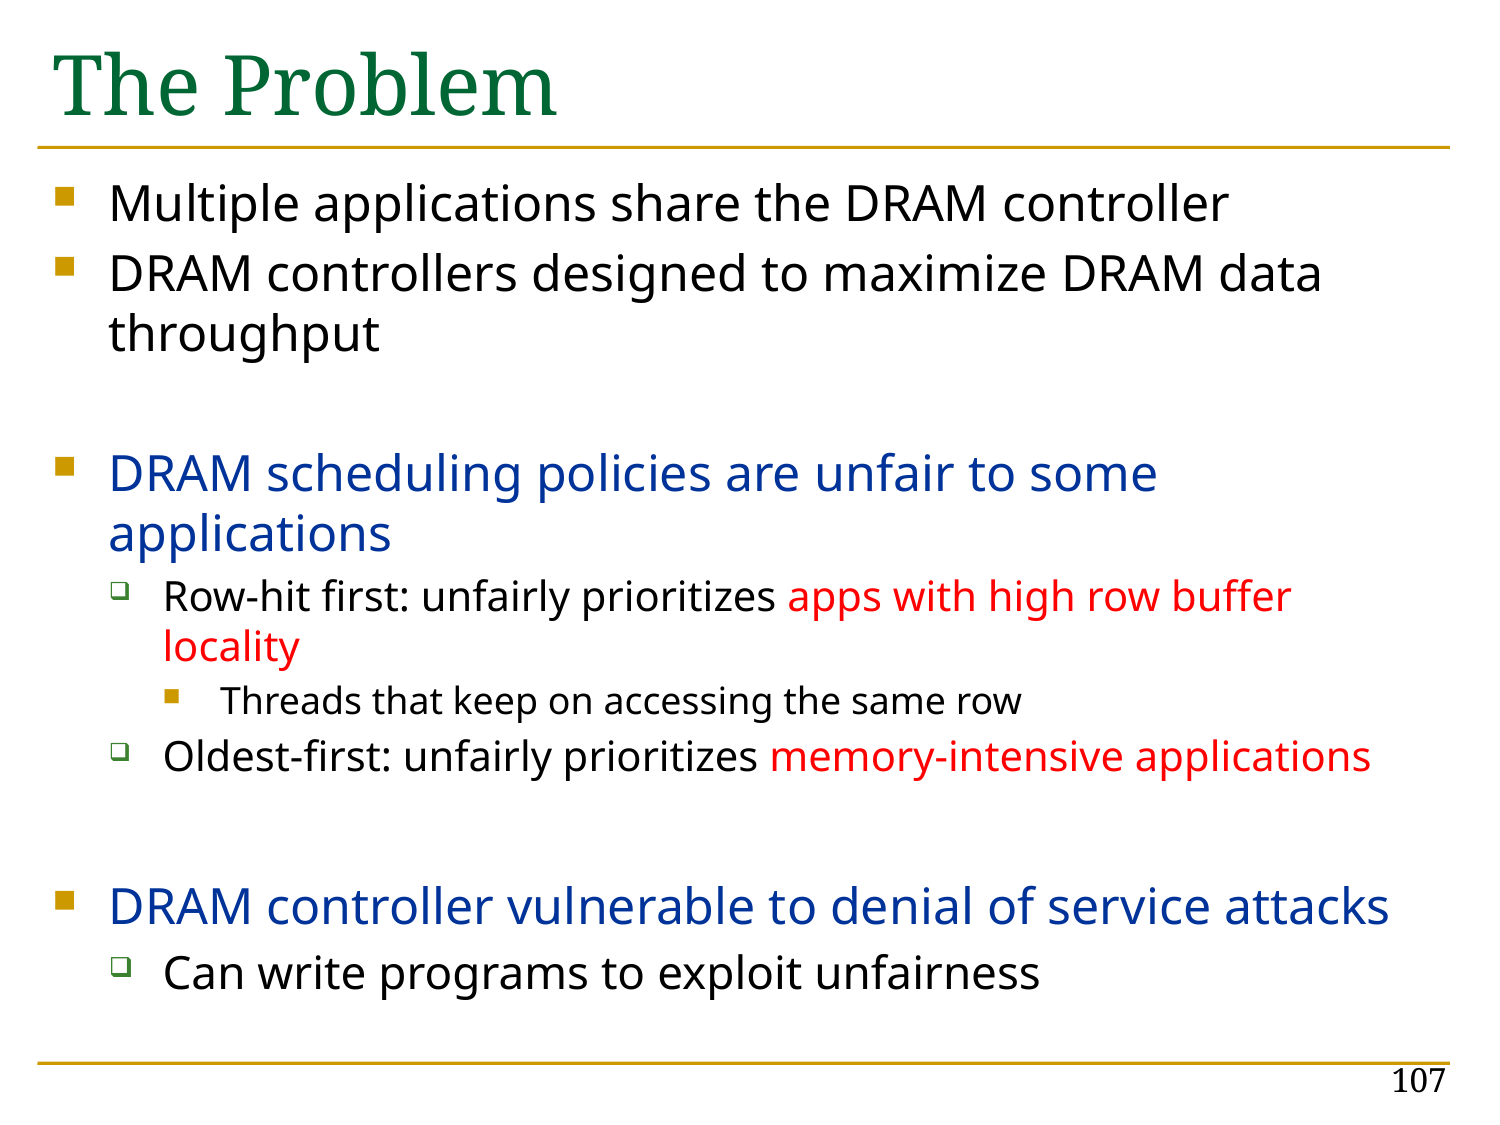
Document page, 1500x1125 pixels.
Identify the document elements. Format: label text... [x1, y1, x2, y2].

slide_number 107 [1111, 1036, 1462, 1112]
title The Problem [37, 24, 1450, 163]
list Multiple applications share the DRAM controller DRAM controllers designed to maximize DRAM data throughput DRAM scheduling policies are unfair to some applications Row-hit first: unfairly prioritizes apps with high row buffer locality Threads that keep on accessing the same row Oldest-first: unfairly prioritizes memory-intensive applications DRAM controller vulnerable to denial of service attacks Can write programs to exploit unfairness [37, 163, 1450, 1016]
